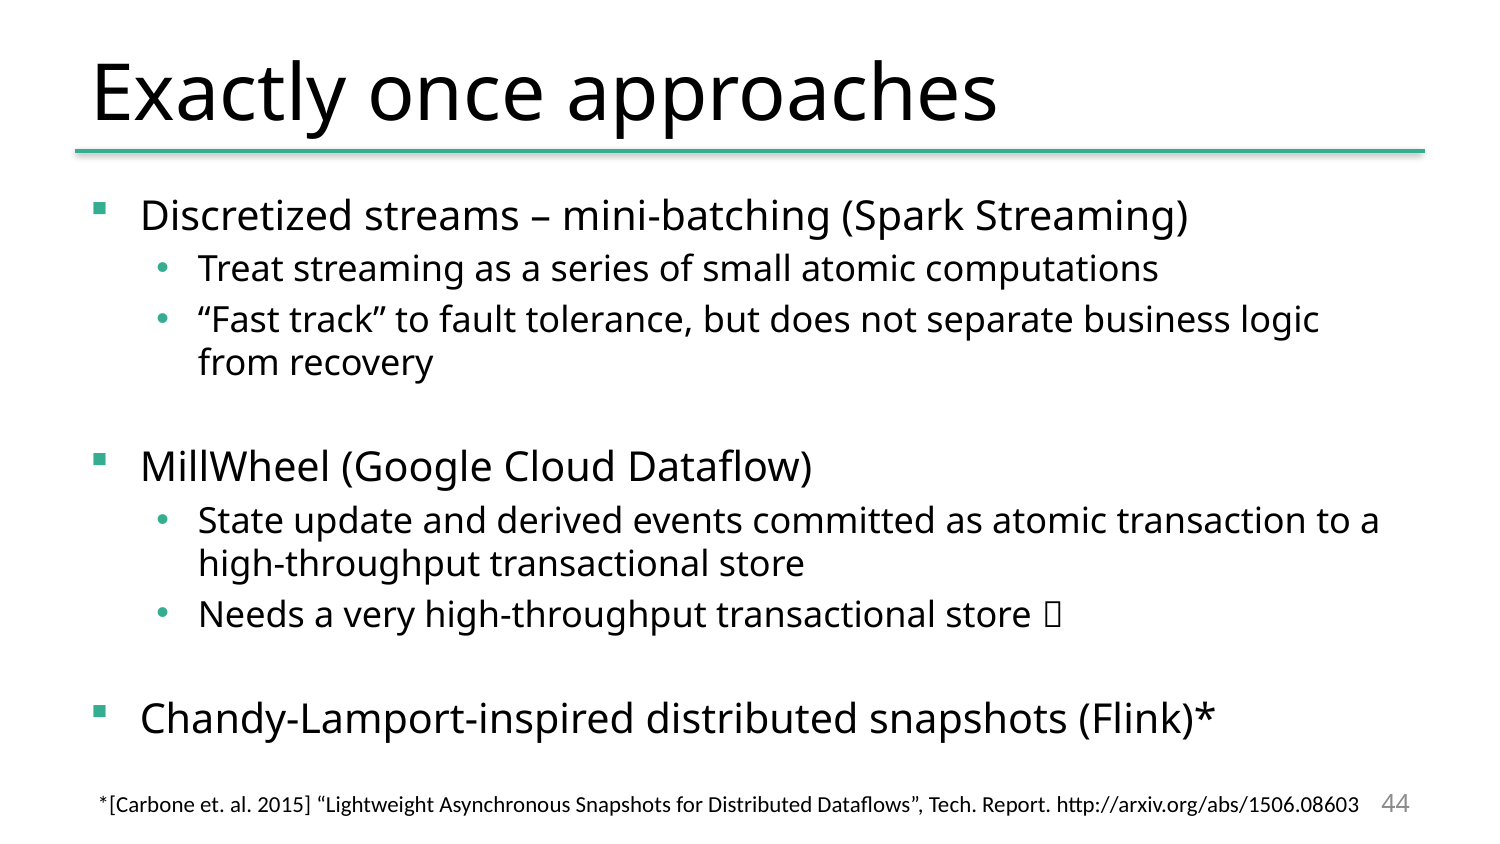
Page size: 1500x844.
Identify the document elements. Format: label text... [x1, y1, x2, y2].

list Discretized streams – mini-batching (Spark Streaming) Treat streaming as a series of small atomic computations “Fast track” to fault tolerance, but does not separate business logic from recovery MillWheel (Google Cloud Dataflow) State update and derived events committed as atomic transaction to a high-throughput transactional store Needs a very high-throughput transactional store  Chandy-Lamport-inspired distributed snapshots (Flink)* [75, 181, 1425, 754]
text_box *[Carbone et. al. 2015] “Lightweight Asynchronous Snapshots for Distributed Dataflows”, Tech. Report. http://arxiv.org/abs/1506.08603 [82, 782, 1377, 825]
slide_number 44 [1074, 782, 1425, 827]
title Exactly once approaches [75, 33, 1302, 145]
